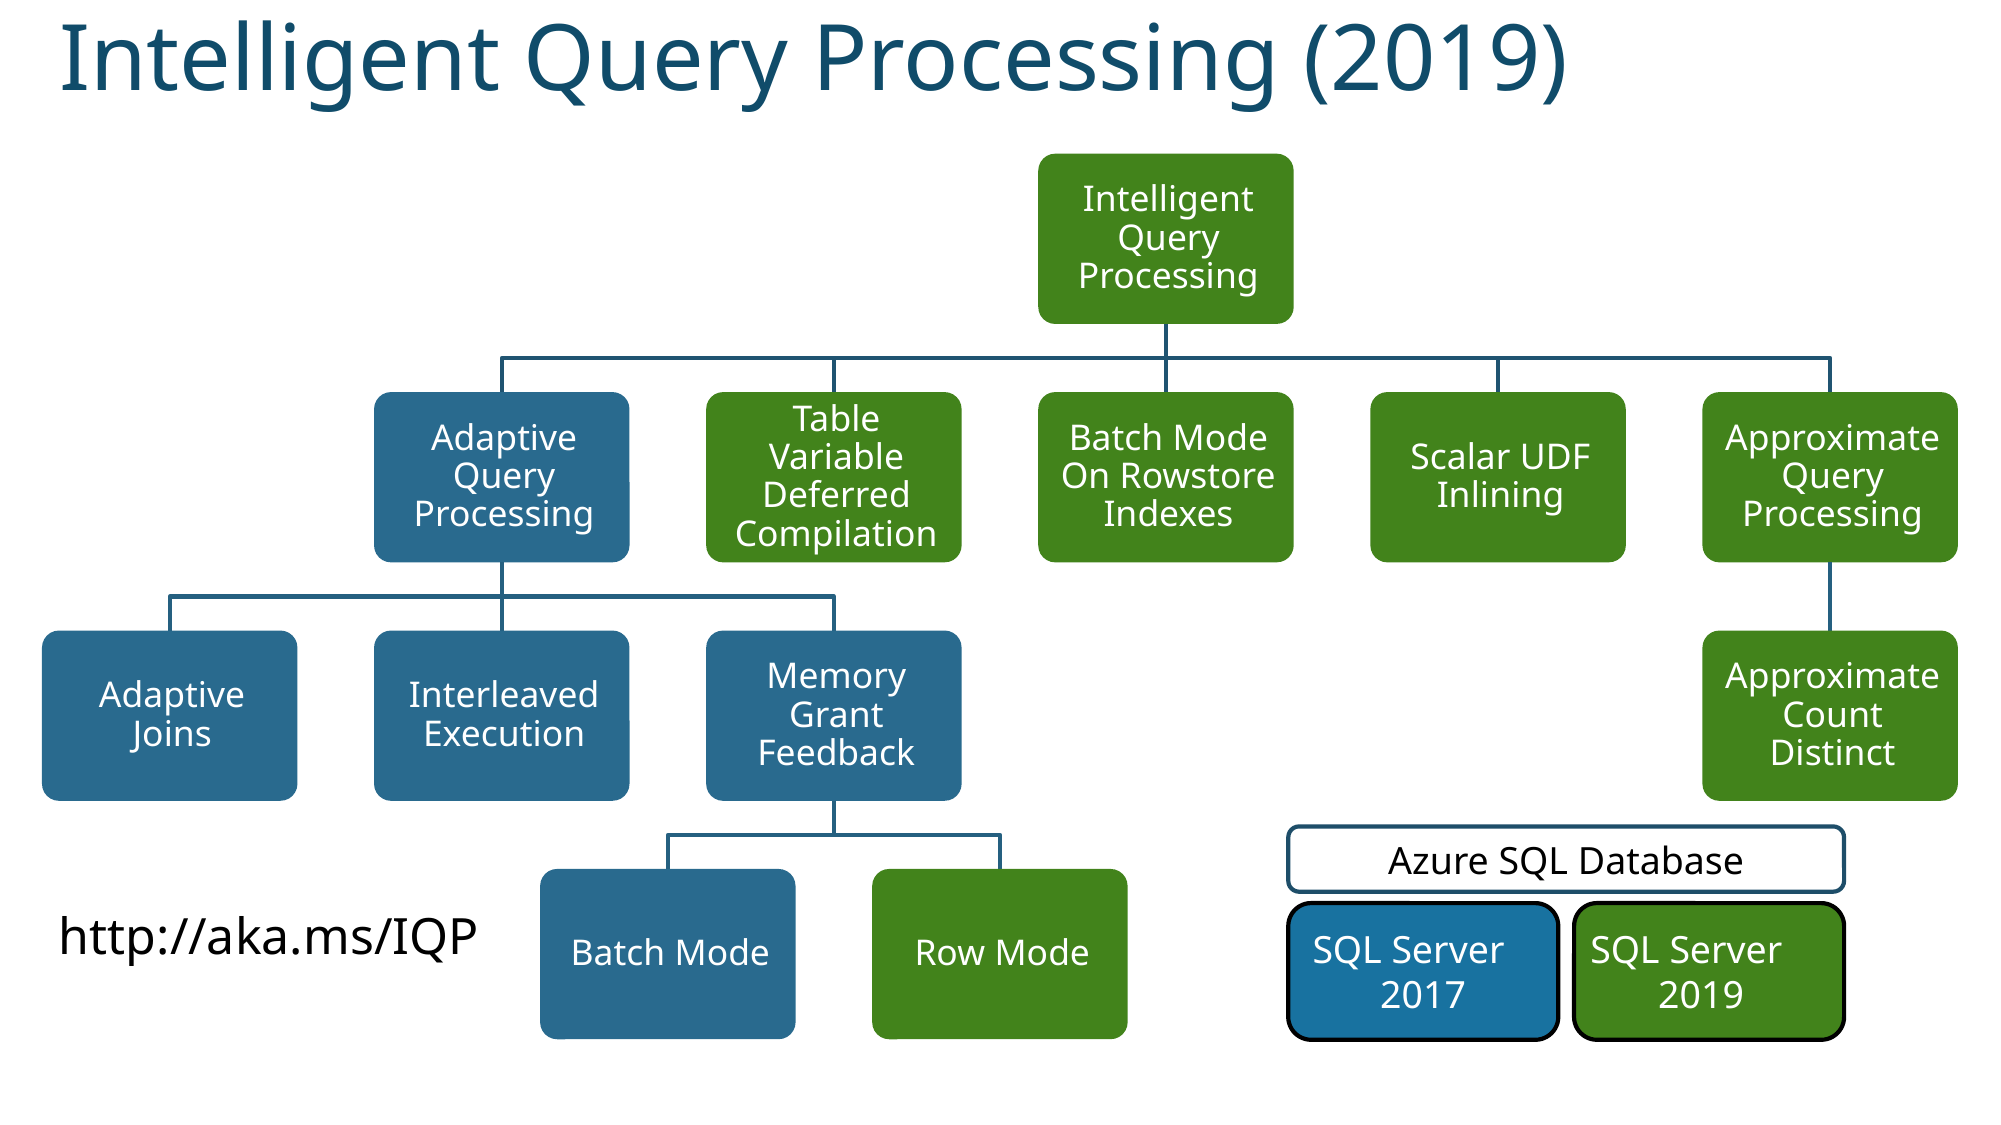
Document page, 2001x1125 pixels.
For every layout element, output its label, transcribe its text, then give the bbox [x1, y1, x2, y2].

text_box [21, 152, 1979, 1040]
title Intelligent Query Processing (2019) [44, 28, 1845, 151]
